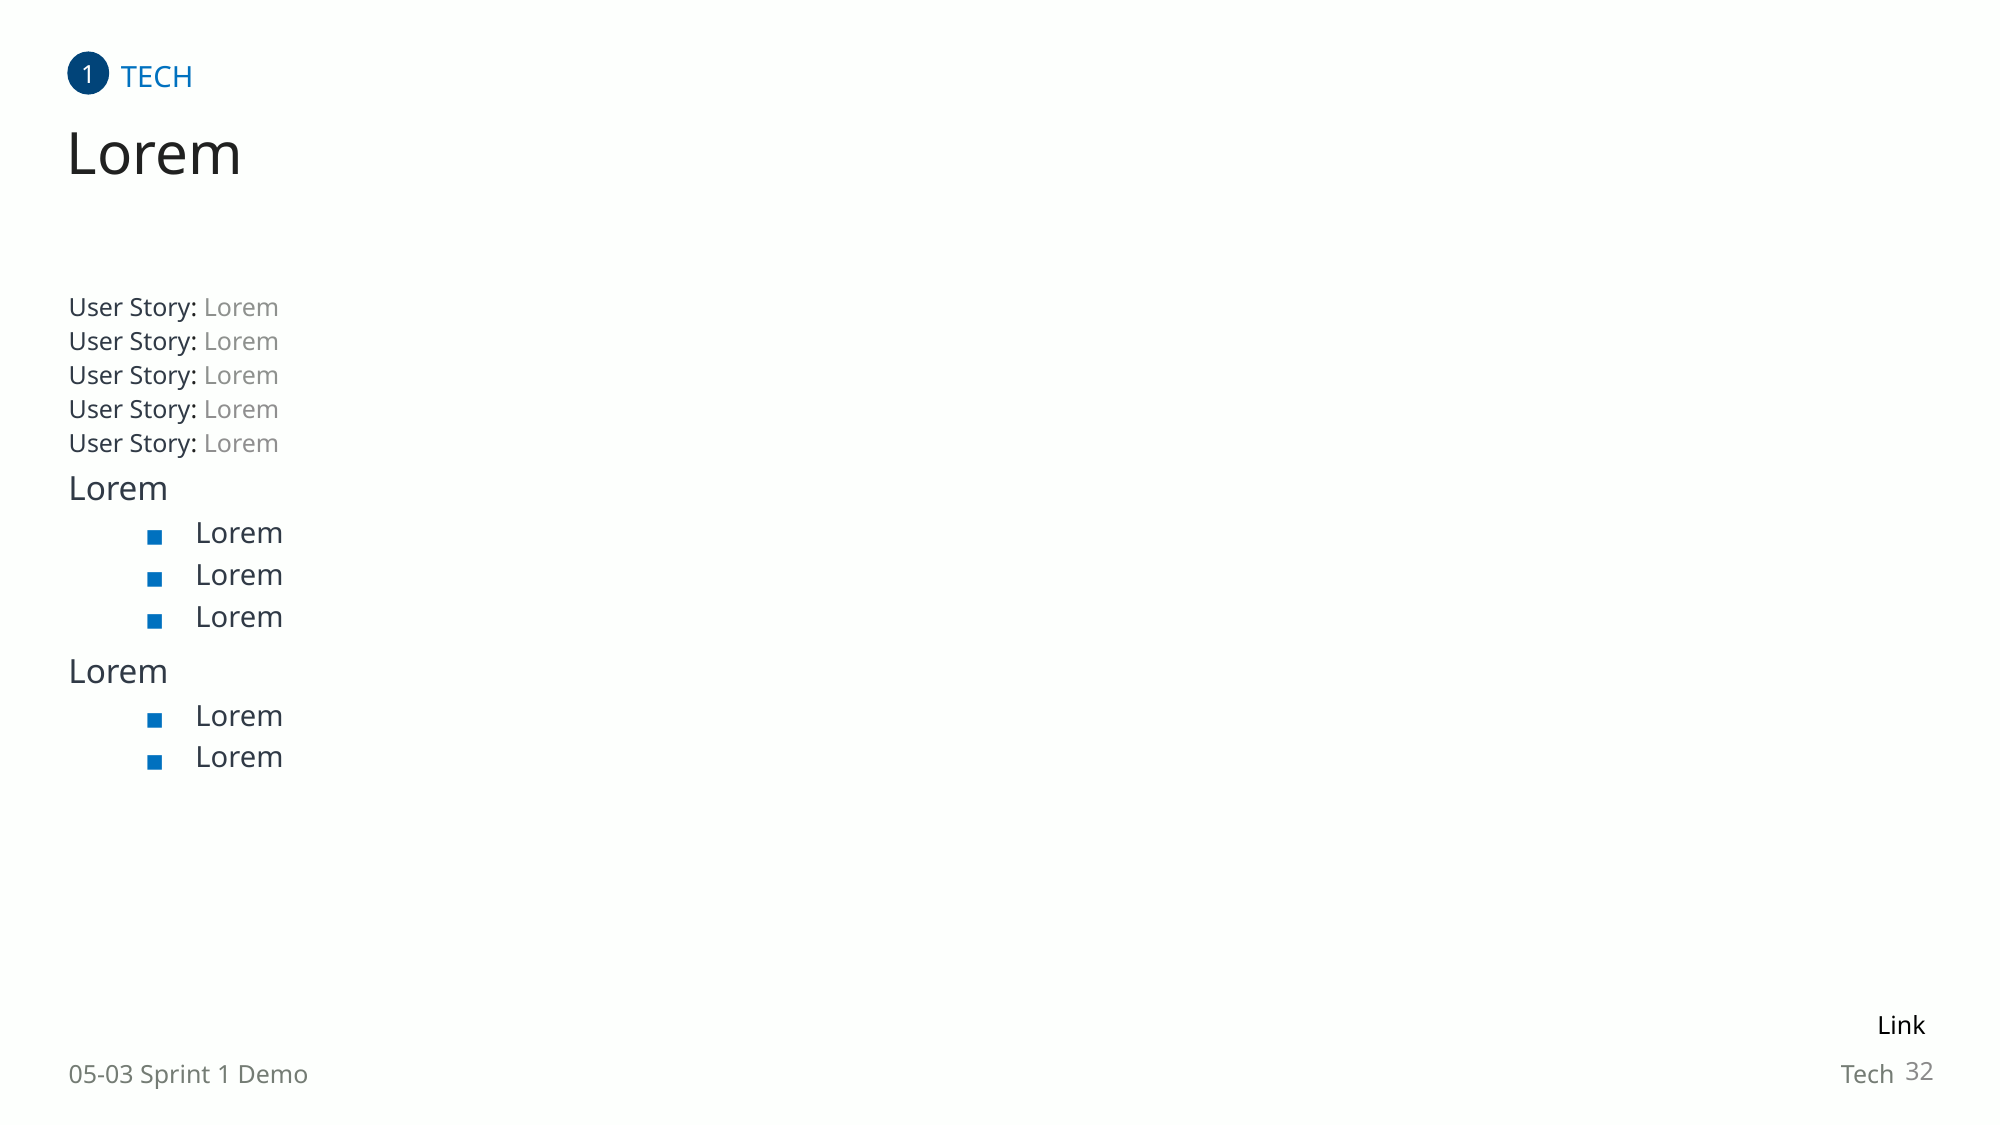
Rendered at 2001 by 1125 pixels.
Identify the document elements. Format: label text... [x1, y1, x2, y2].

text_box User Story: Lorem User Story: Lorem User Story: Lorem User Story: Lorem User Story: Lorem [68, 291, 793, 458]
text_box Tech [1462, 1051, 1910, 1097]
text_box Lorem [66, 116, 1871, 282]
text_box Link [1382, 1002, 1948, 1048]
text_box 32 [1882, 1042, 1949, 1103]
text_box Lorem Lorem Lorem Lorem Lorem Lorem Lorem [30, 464, 738, 999]
text_box 05-03 Sprint 1 Demo [68, 1051, 516, 1097]
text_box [67, 50, 913, 112]
